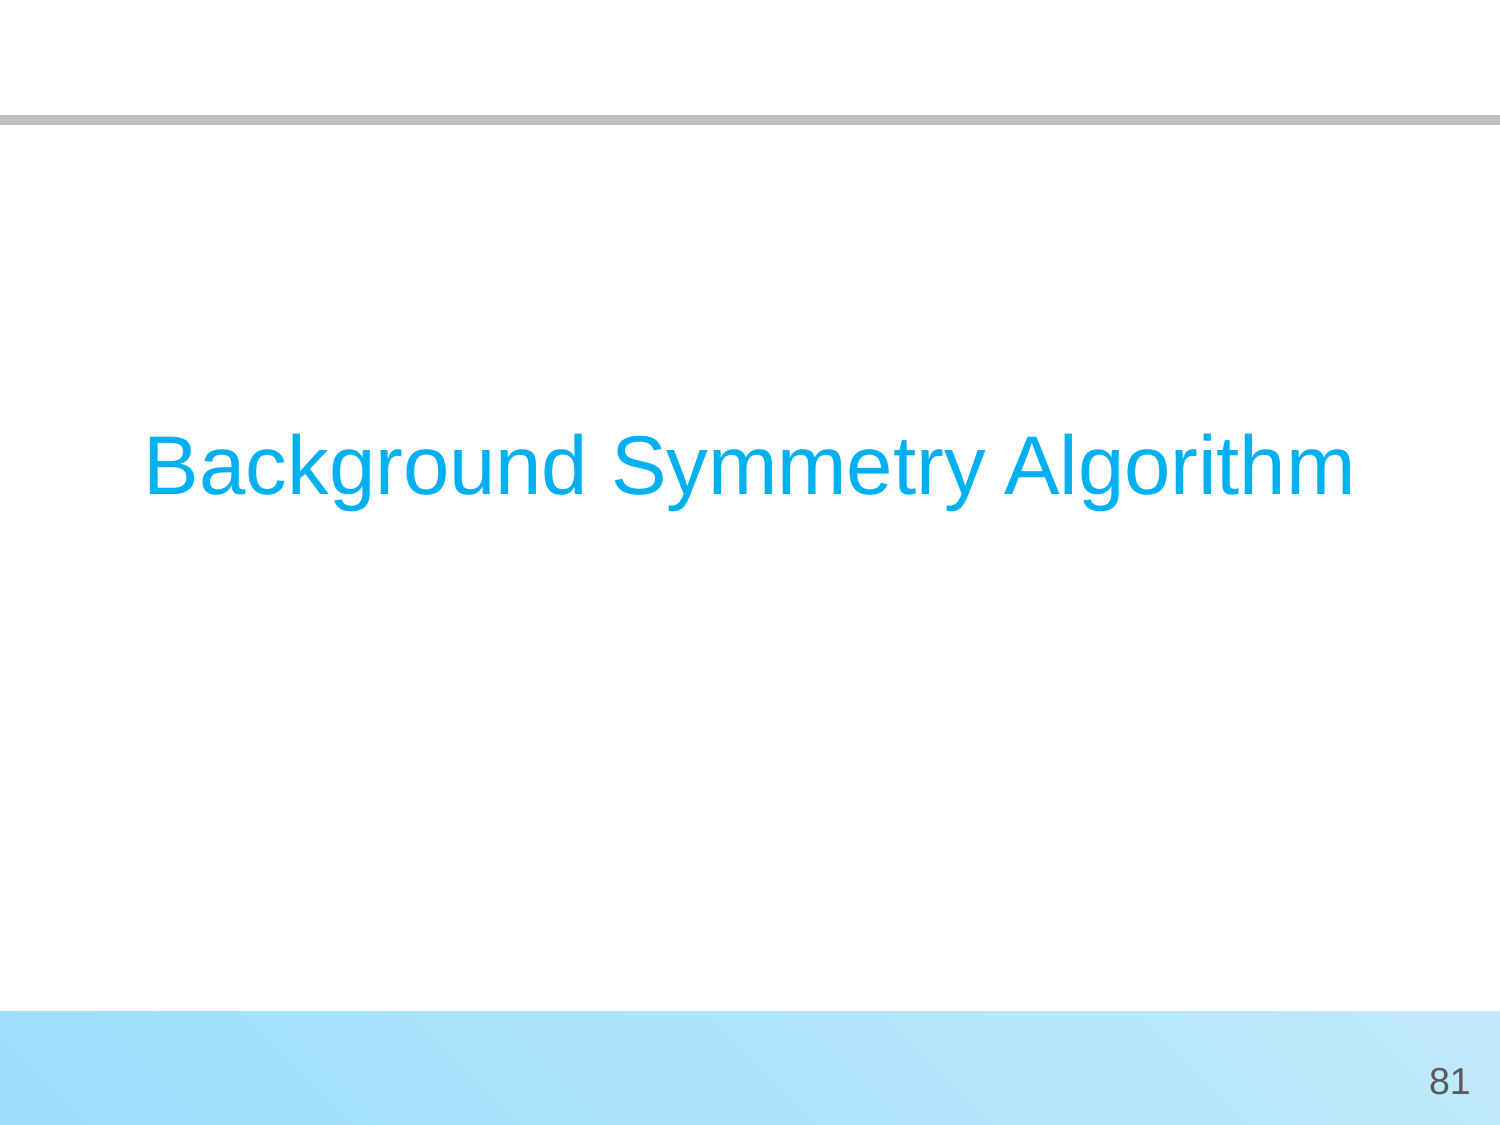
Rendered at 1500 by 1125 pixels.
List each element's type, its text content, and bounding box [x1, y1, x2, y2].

list Background Symmetry Algorithm [75, 120, 1425, 1012]
